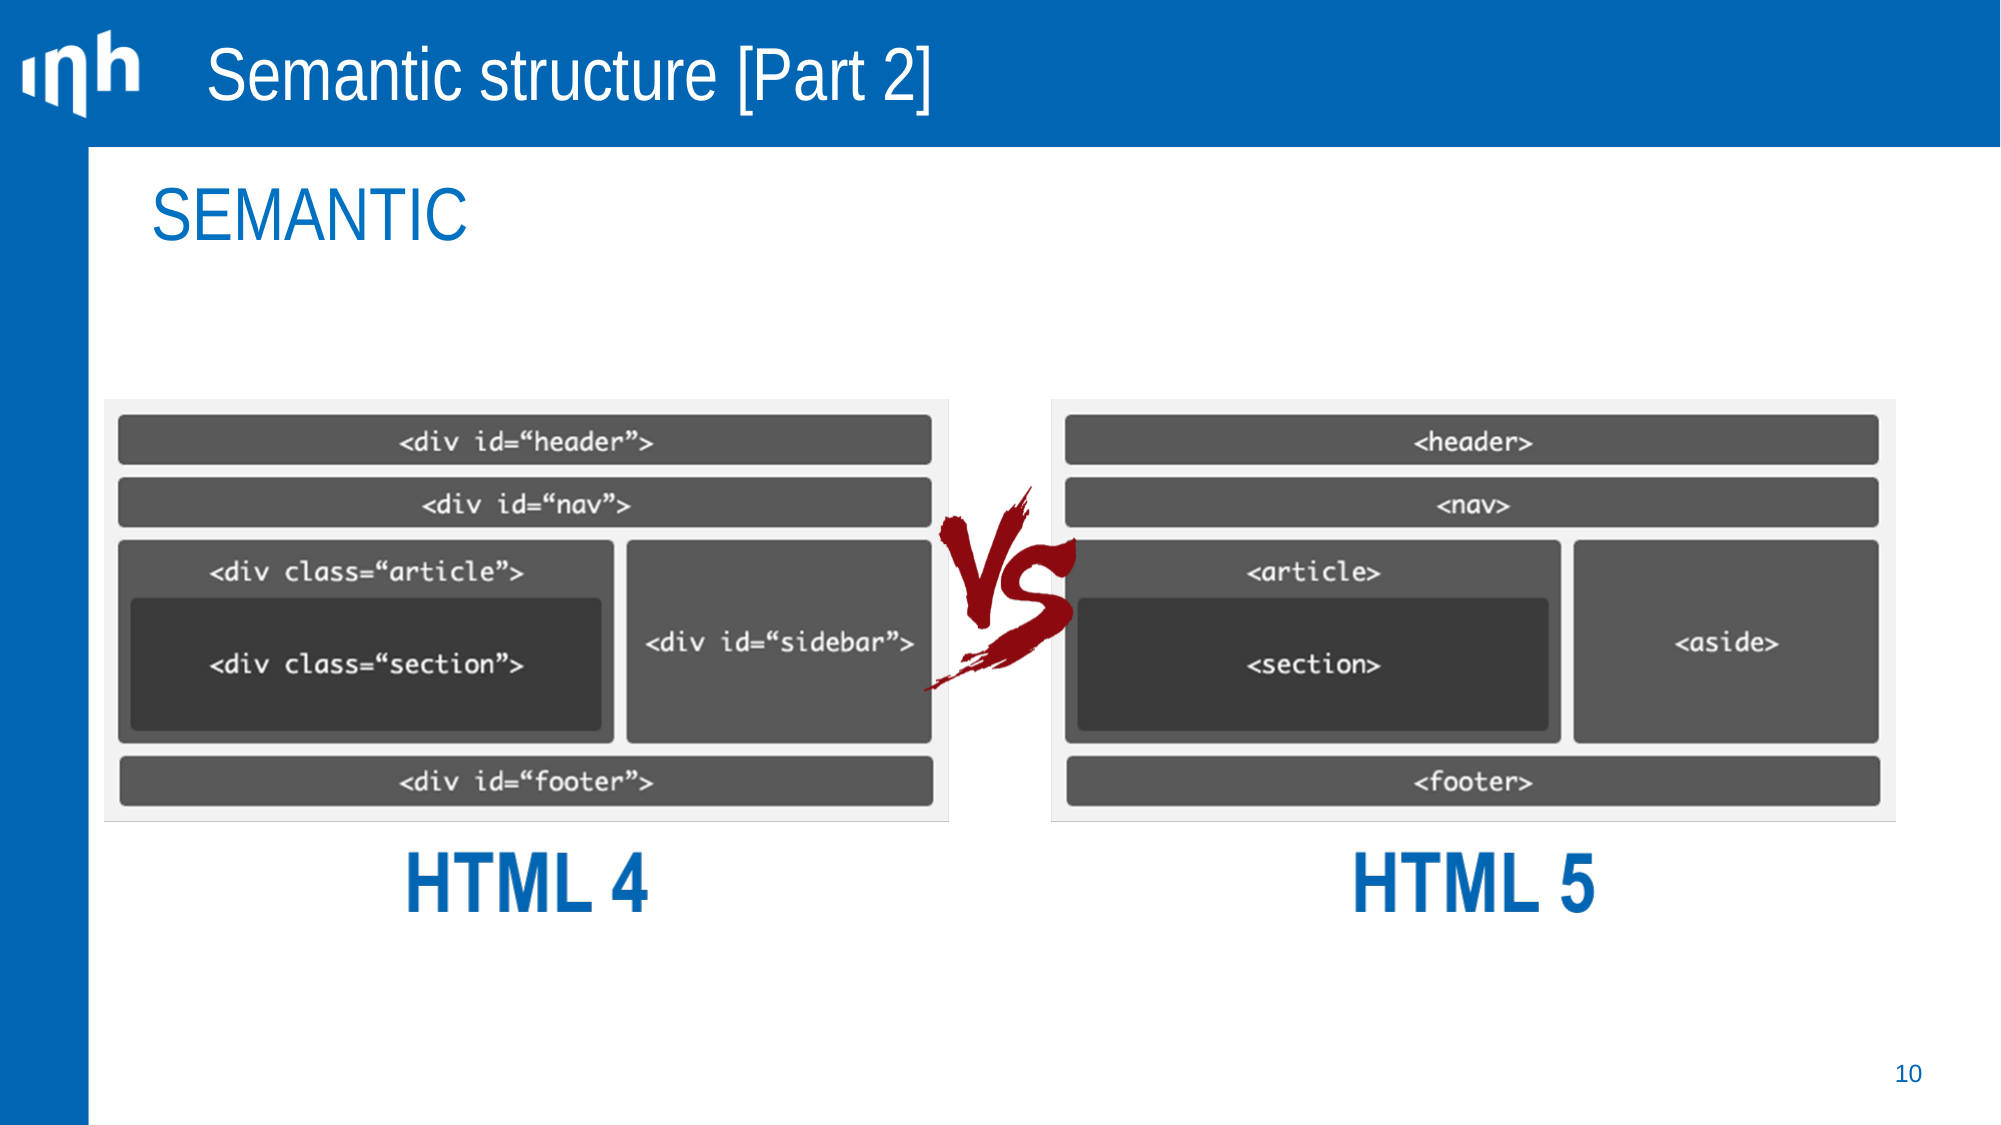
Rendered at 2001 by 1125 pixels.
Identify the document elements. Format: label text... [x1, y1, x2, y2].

picture [0, 0, 2001, 1125]
text_box 10 [1782, 1042, 1938, 1103]
text_box SEMANTIC [136, 157, 1636, 264]
text_box Semantic structure [Part 2] [191, 18, 1691, 125]
